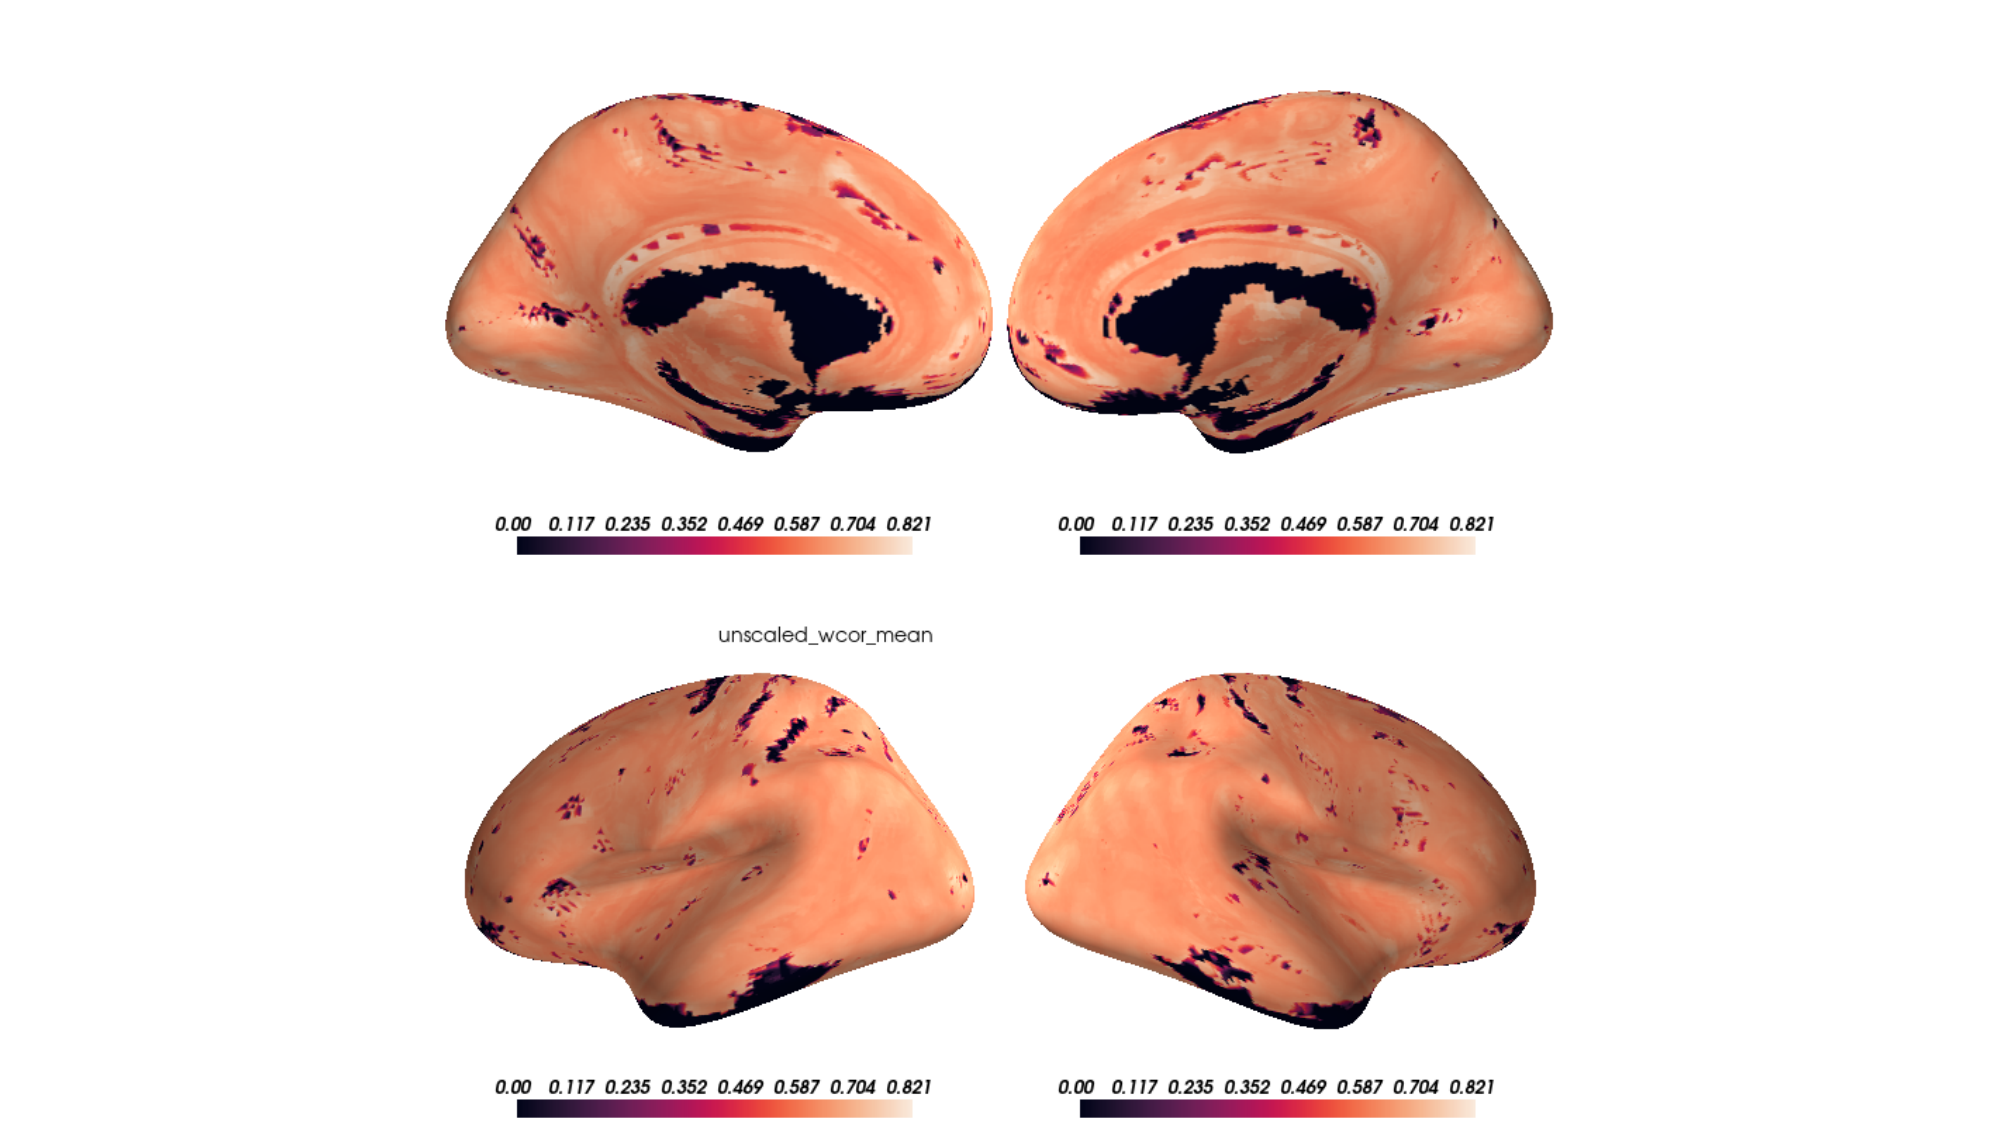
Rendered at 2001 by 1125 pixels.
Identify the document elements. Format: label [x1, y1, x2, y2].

picture [437, 0, 1563, 1125]
